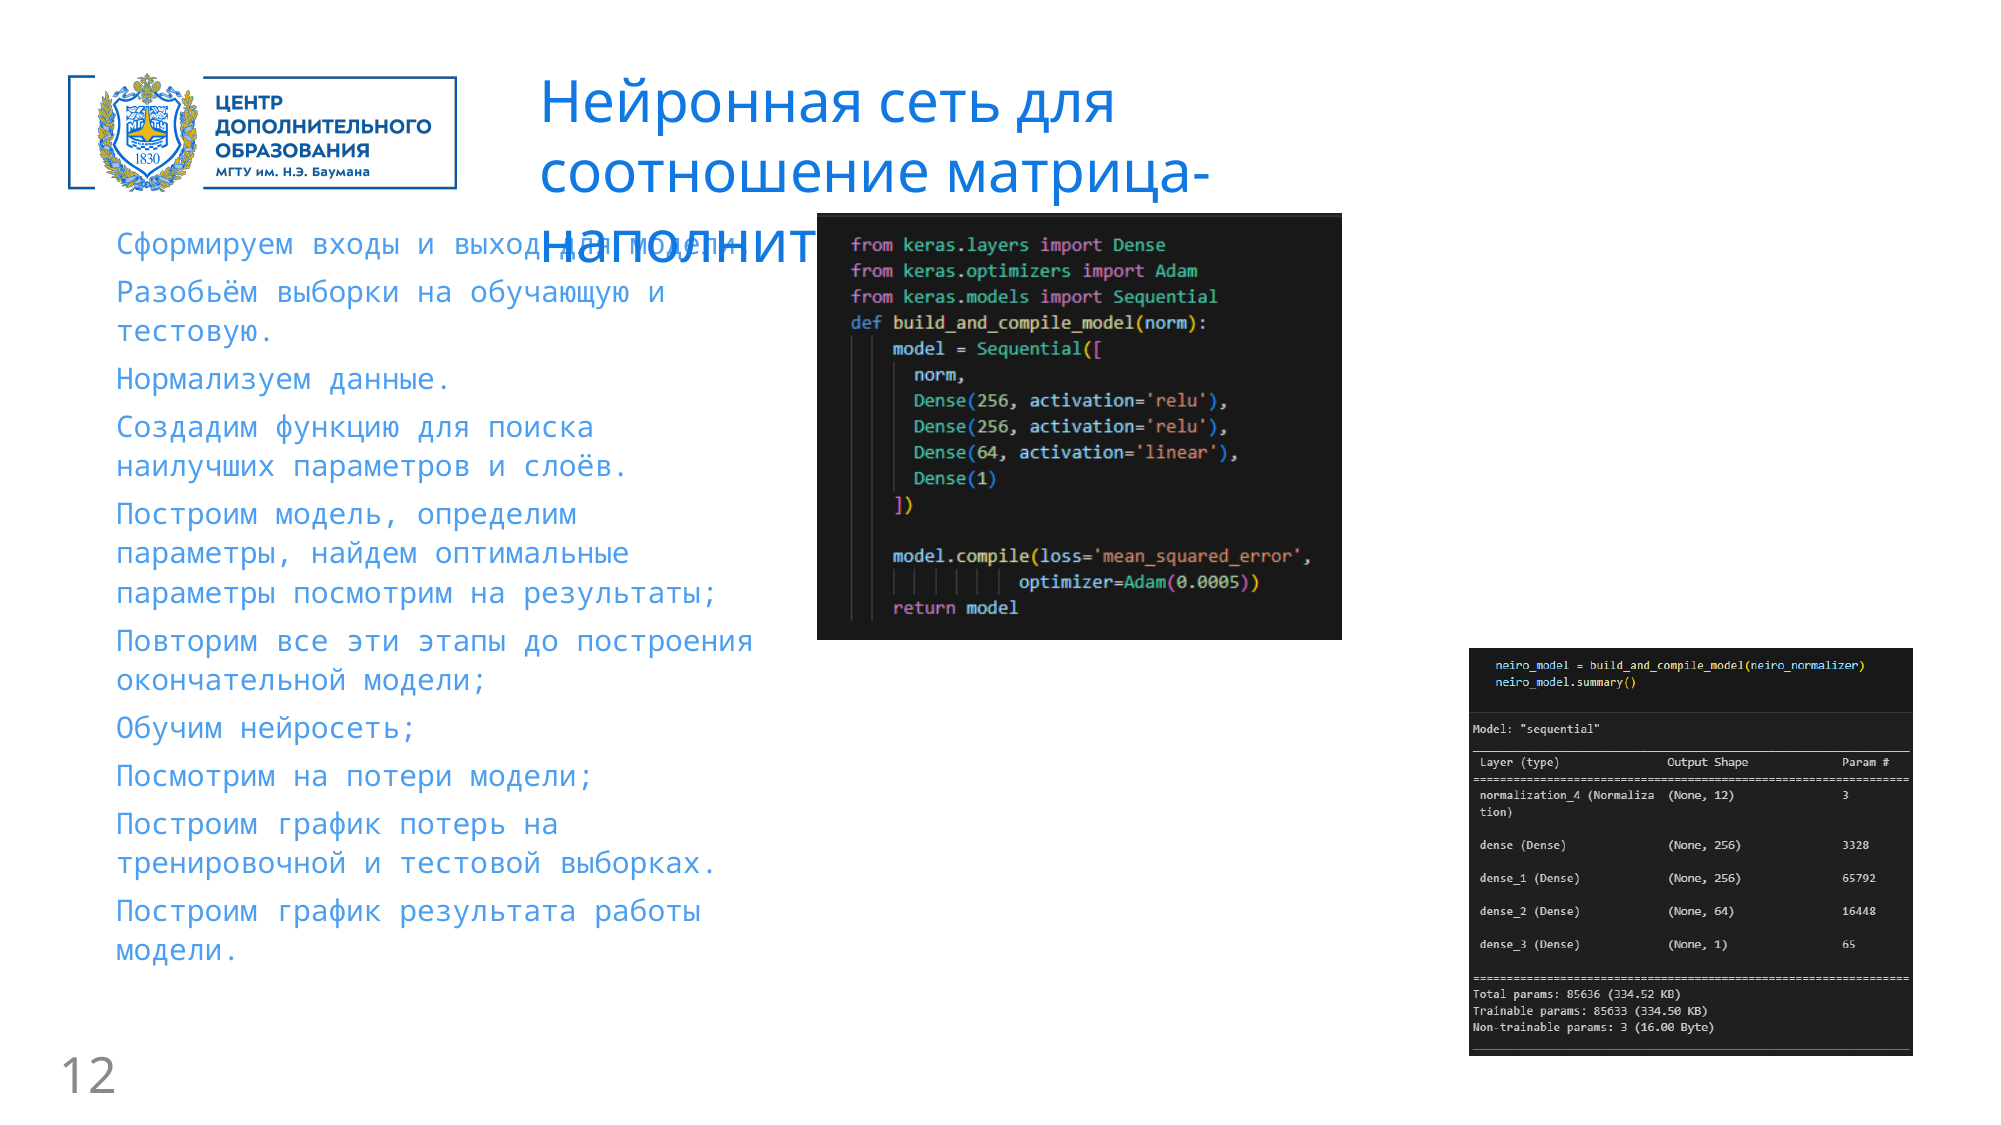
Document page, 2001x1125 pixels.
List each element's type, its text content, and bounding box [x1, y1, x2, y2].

text_box Нейронная сеть для соотношение матрица-наполнитель [525, 56, 1388, 282]
picture [816, 213, 1342, 640]
picture [1469, 647, 1913, 1056]
picture [68, 73, 457, 192]
slide_number 12 [44, 1055, 139, 1101]
list Сформируем входы и выход для модели. Разобьём выборки на обучающую и тестовую. Нормализуем данные. Создадим функцию для поиска наилучших параметров и слоёв. Построим модель, определим параметры, найдем оптимальные параметры посмотрим на результаты; Повторим все эти этапы до построения окончательной модели; Обучим нейросеть; Посмотрим на потери модели; Построим график потерь на тренировочной и тестовой выборках. Построим график результата работы модели. [44, 213, 771, 1019]
